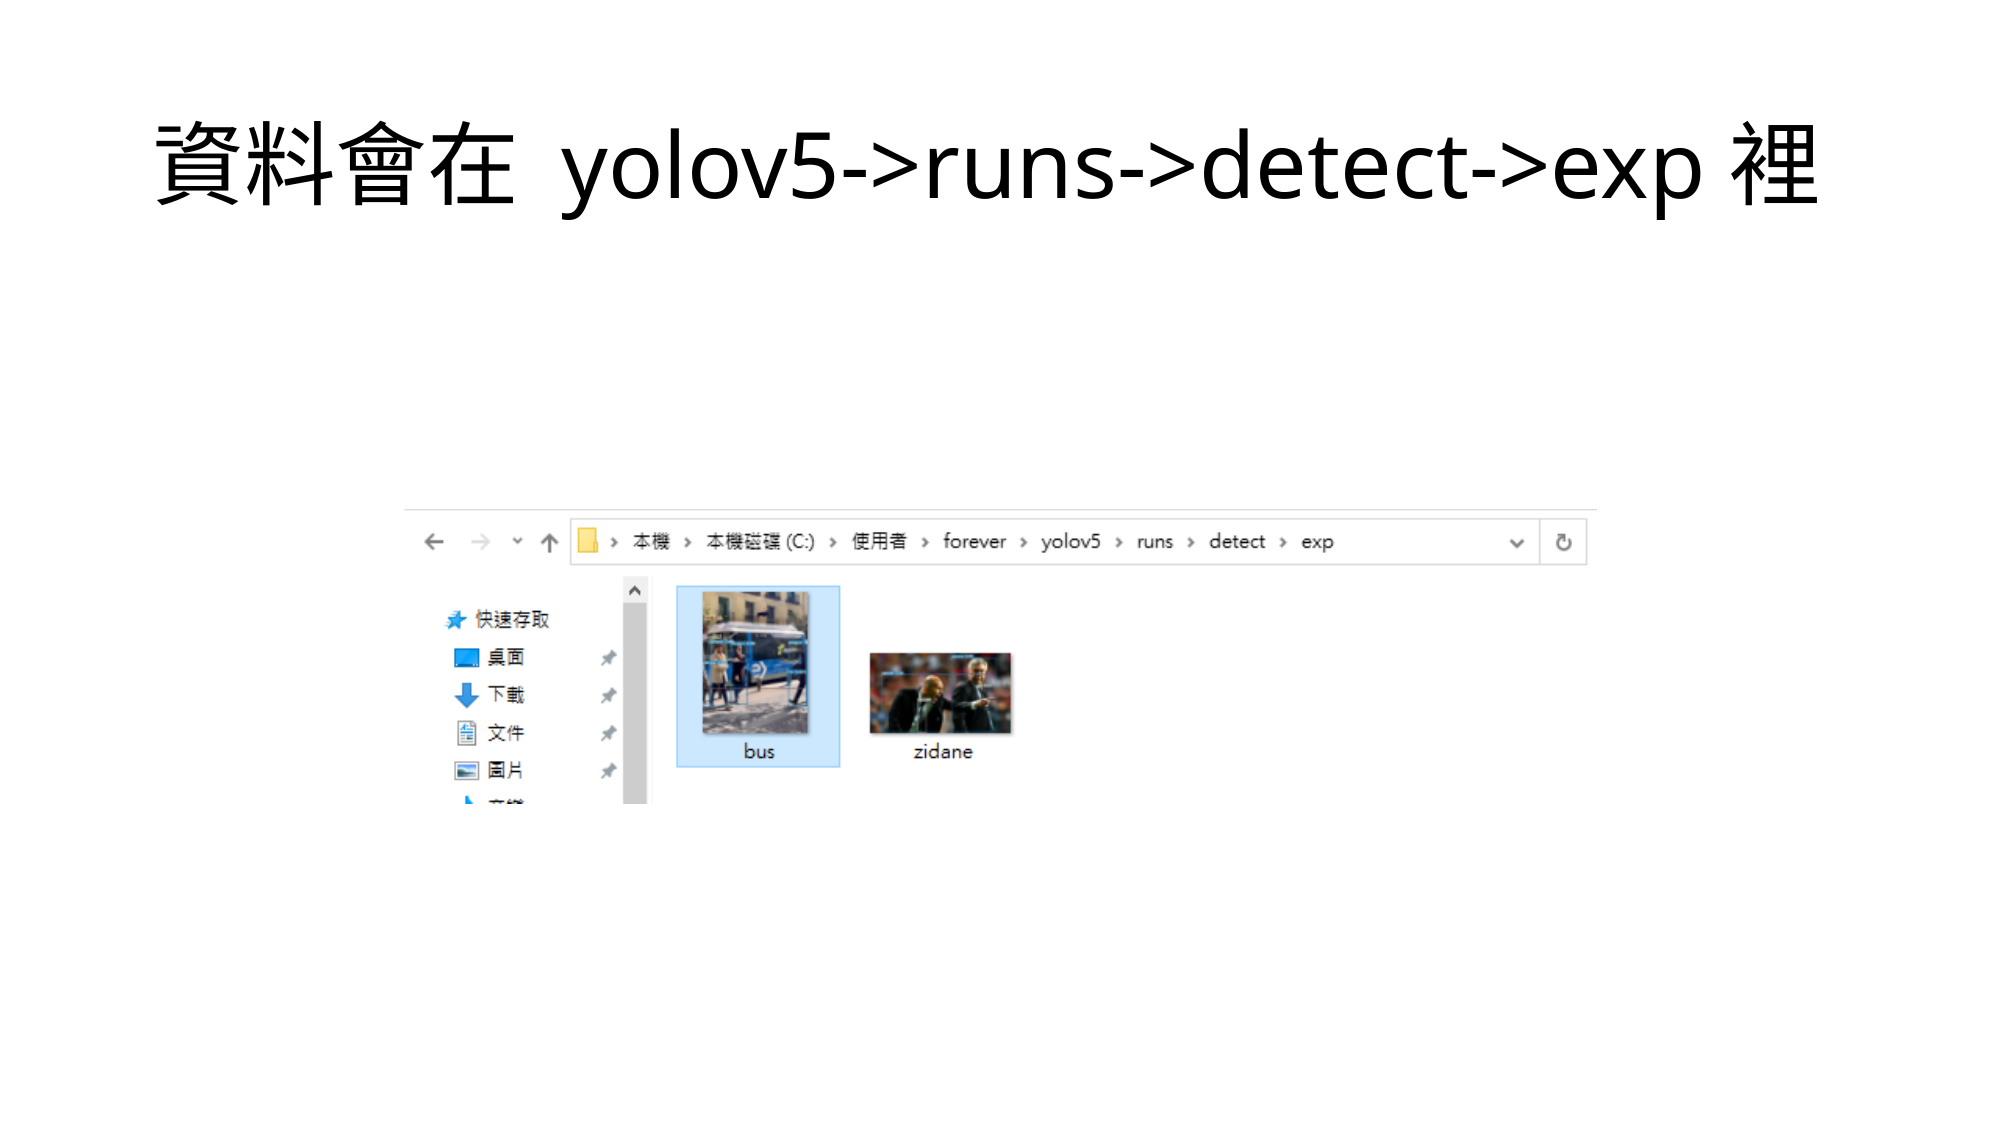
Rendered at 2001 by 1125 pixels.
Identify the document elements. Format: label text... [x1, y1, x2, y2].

title 資料會在 yolov5->runs->detect->exp裡 [137, 59, 1863, 278]
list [403, 509, 1597, 804]
